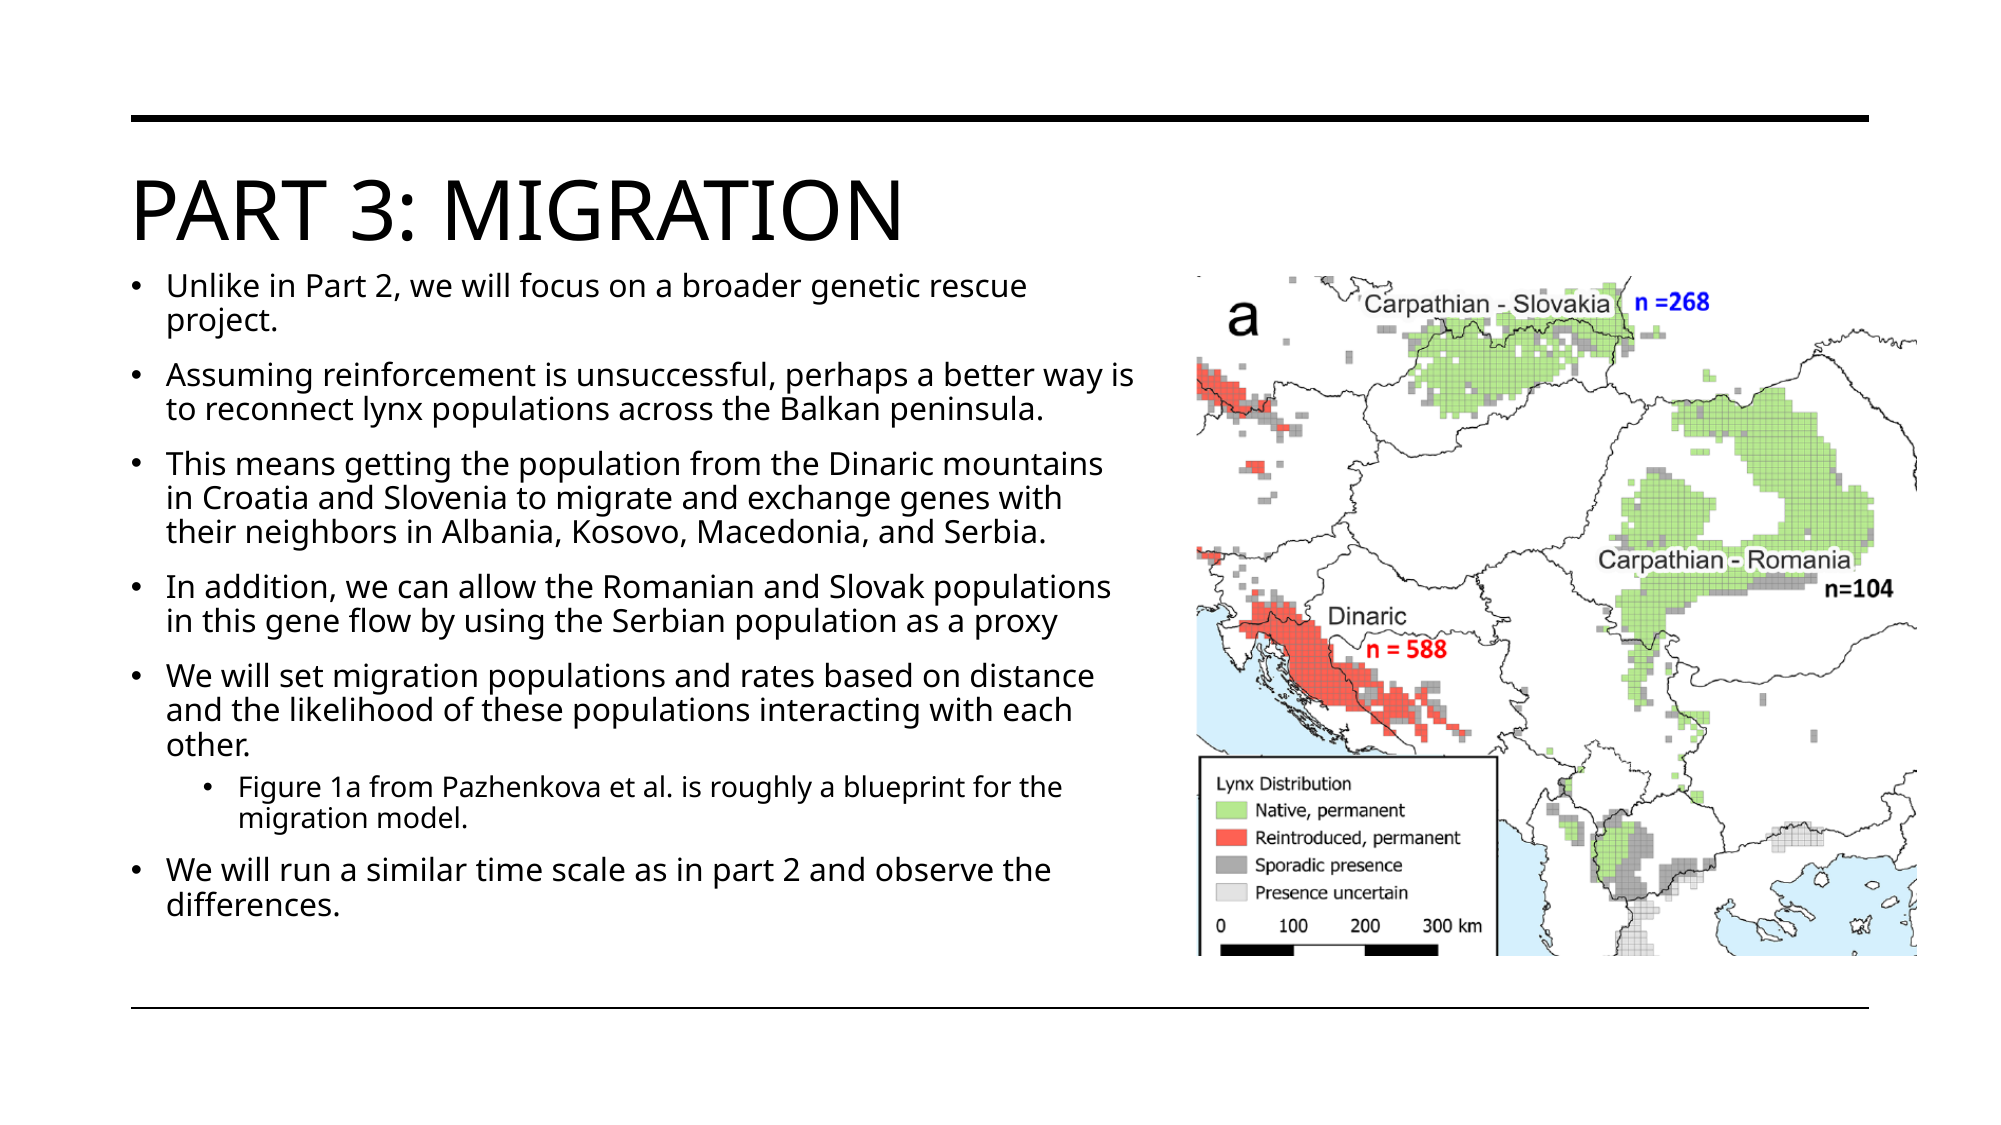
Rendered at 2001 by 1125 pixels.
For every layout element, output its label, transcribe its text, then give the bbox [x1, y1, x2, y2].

list Unlike in Part 2, we will focus on a broader genetic rescue project. Assuming reinforcement is unsuccessful, perhaps a better way is to reconnect lynx populations across the Balkan peninsula. This means getting the population from the Dinaric mountains in Croatia and Slovenia to migrate and exchange genes with their neighbors in Albania, Kosovo, Macedonia, and Serbia. In addition, we can allow the Romanian and Slovak populations in this gene flow by using the Serbian population as a proxy We will set migration populations and rates based on distance and the likelihood of these populations interacting with each other. Figure 1a from Pazhenkova et al. is roughly a blueprint for the migration model. We will run a similar time scale as in part 2 and observe the differences. [114, 262, 1154, 1014]
title PART 3: MIGRATION [114, 149, 1869, 365]
picture [1194, 276, 1918, 956]
